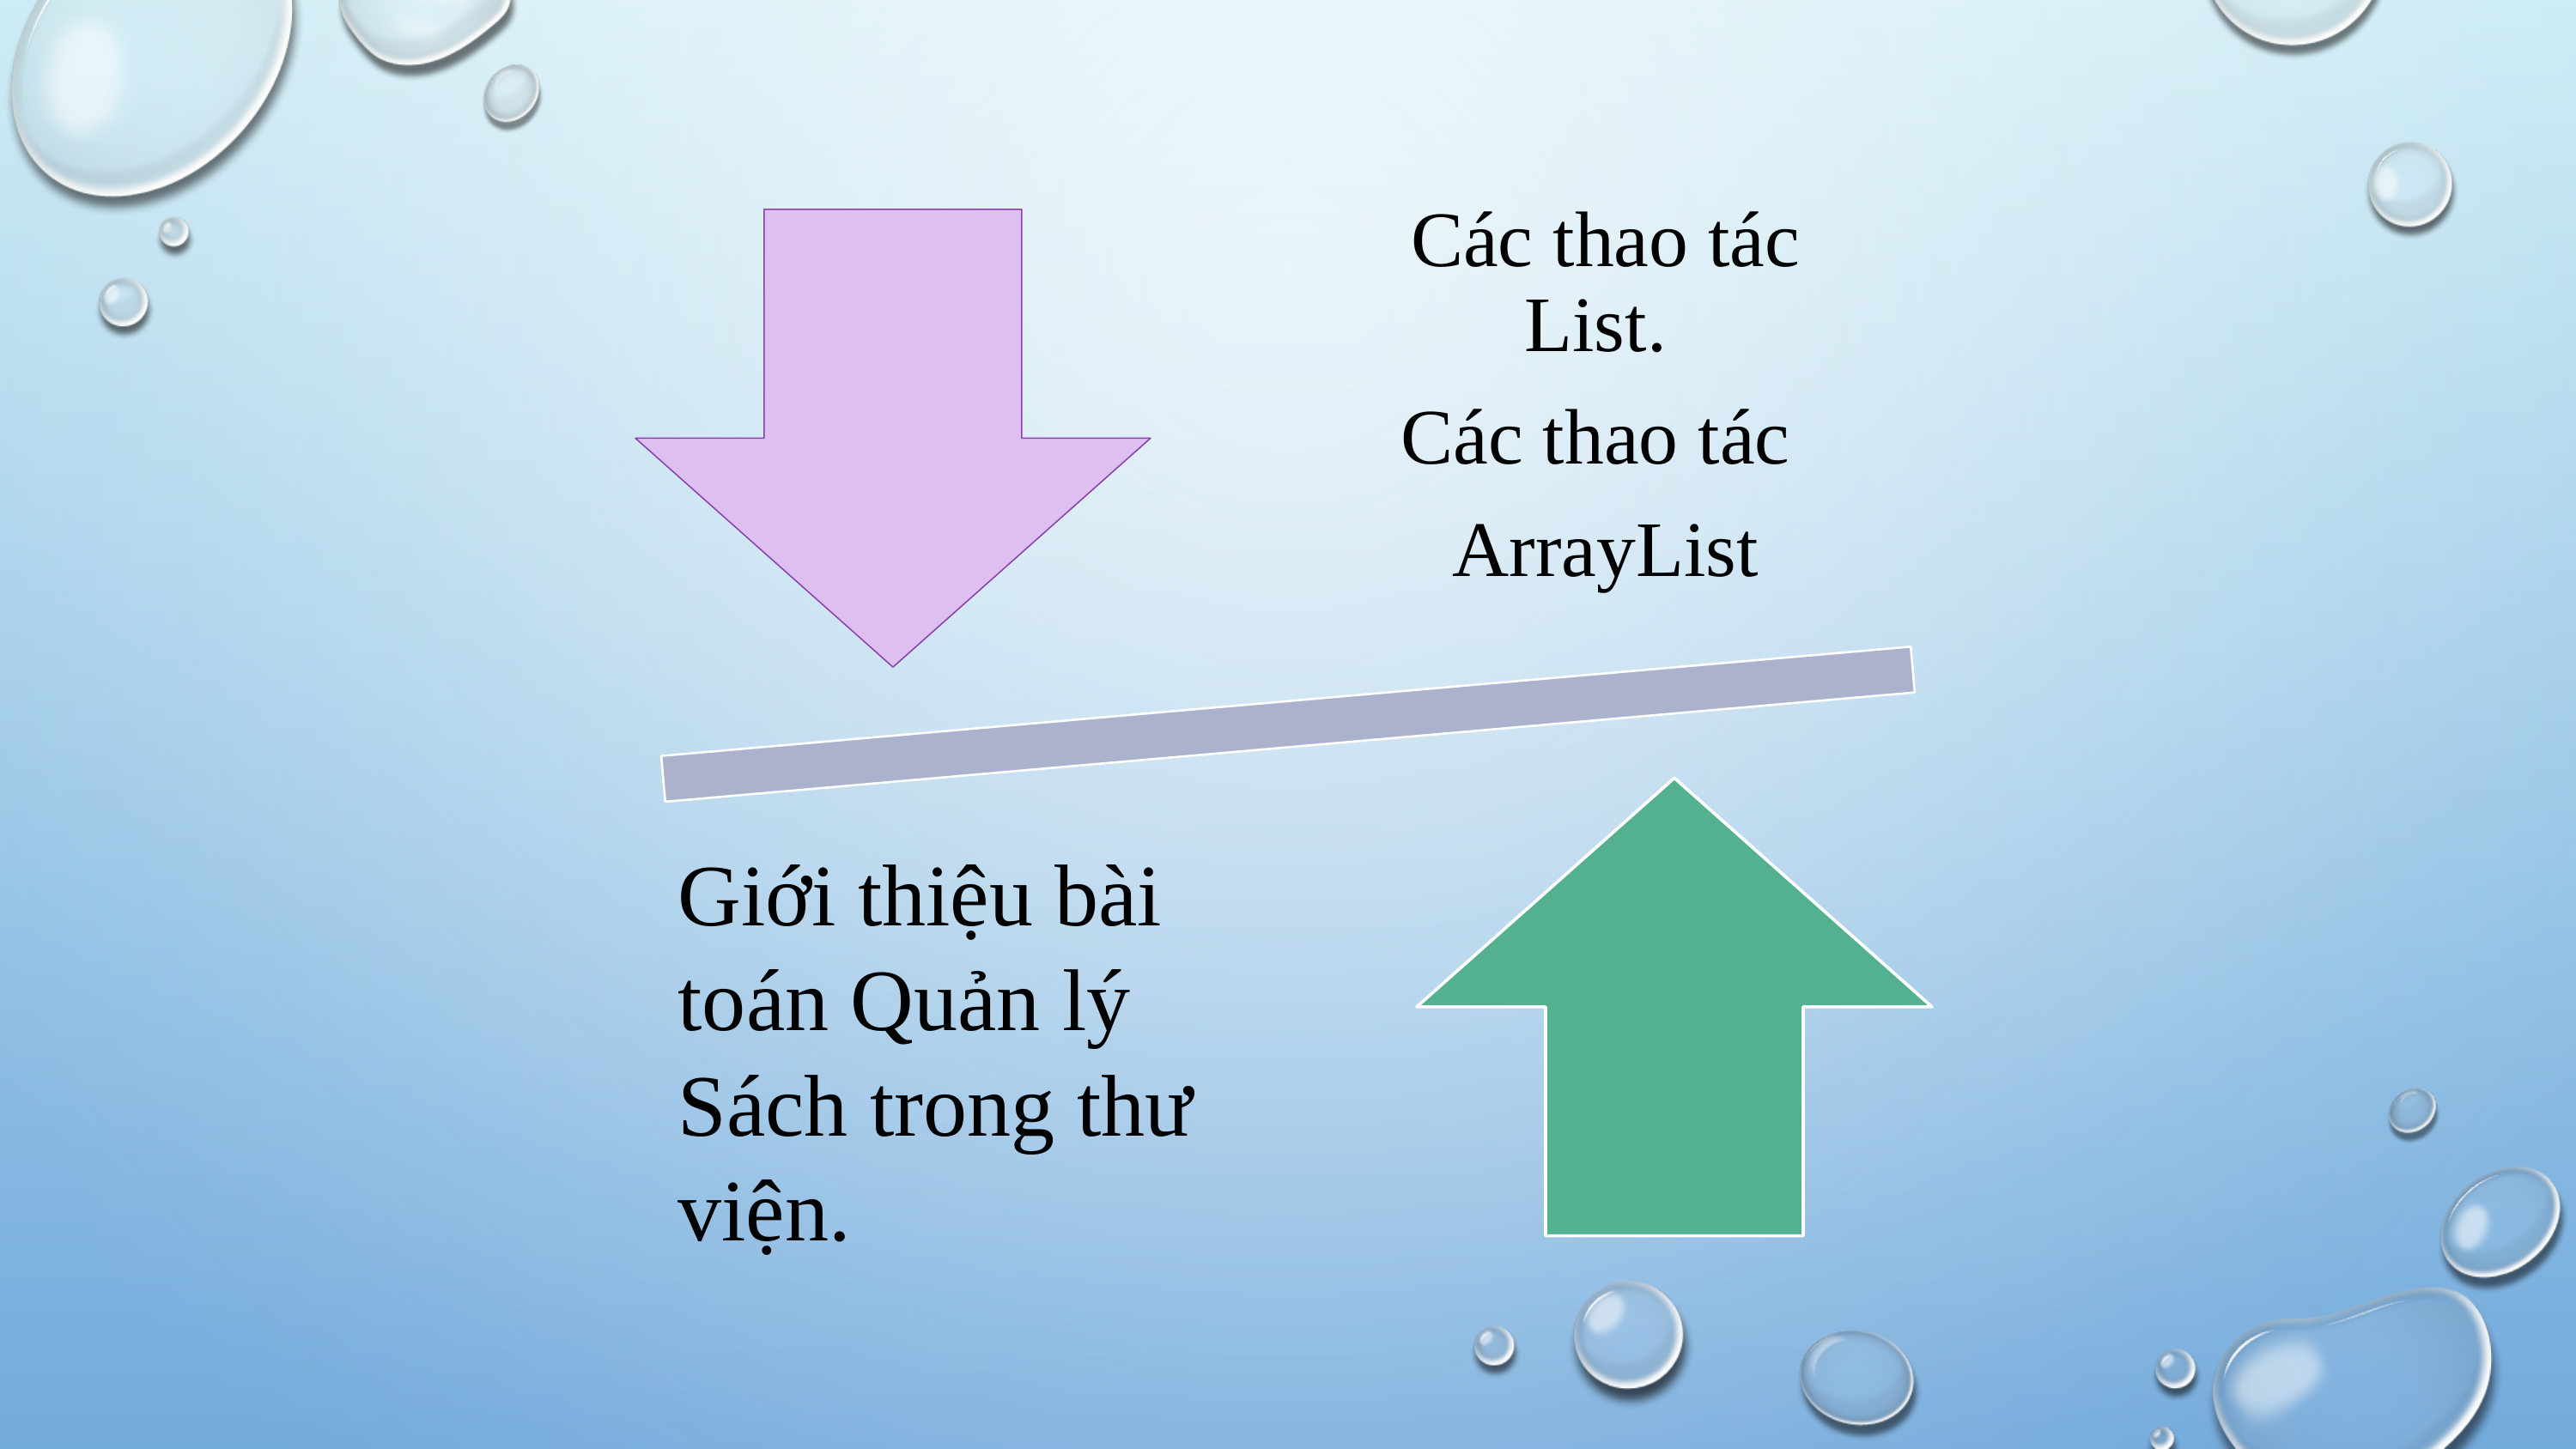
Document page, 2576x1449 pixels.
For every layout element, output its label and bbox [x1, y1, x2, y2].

picture [0, 0, 2576, 1449]
text_box [428, 151, 2148, 1297]
